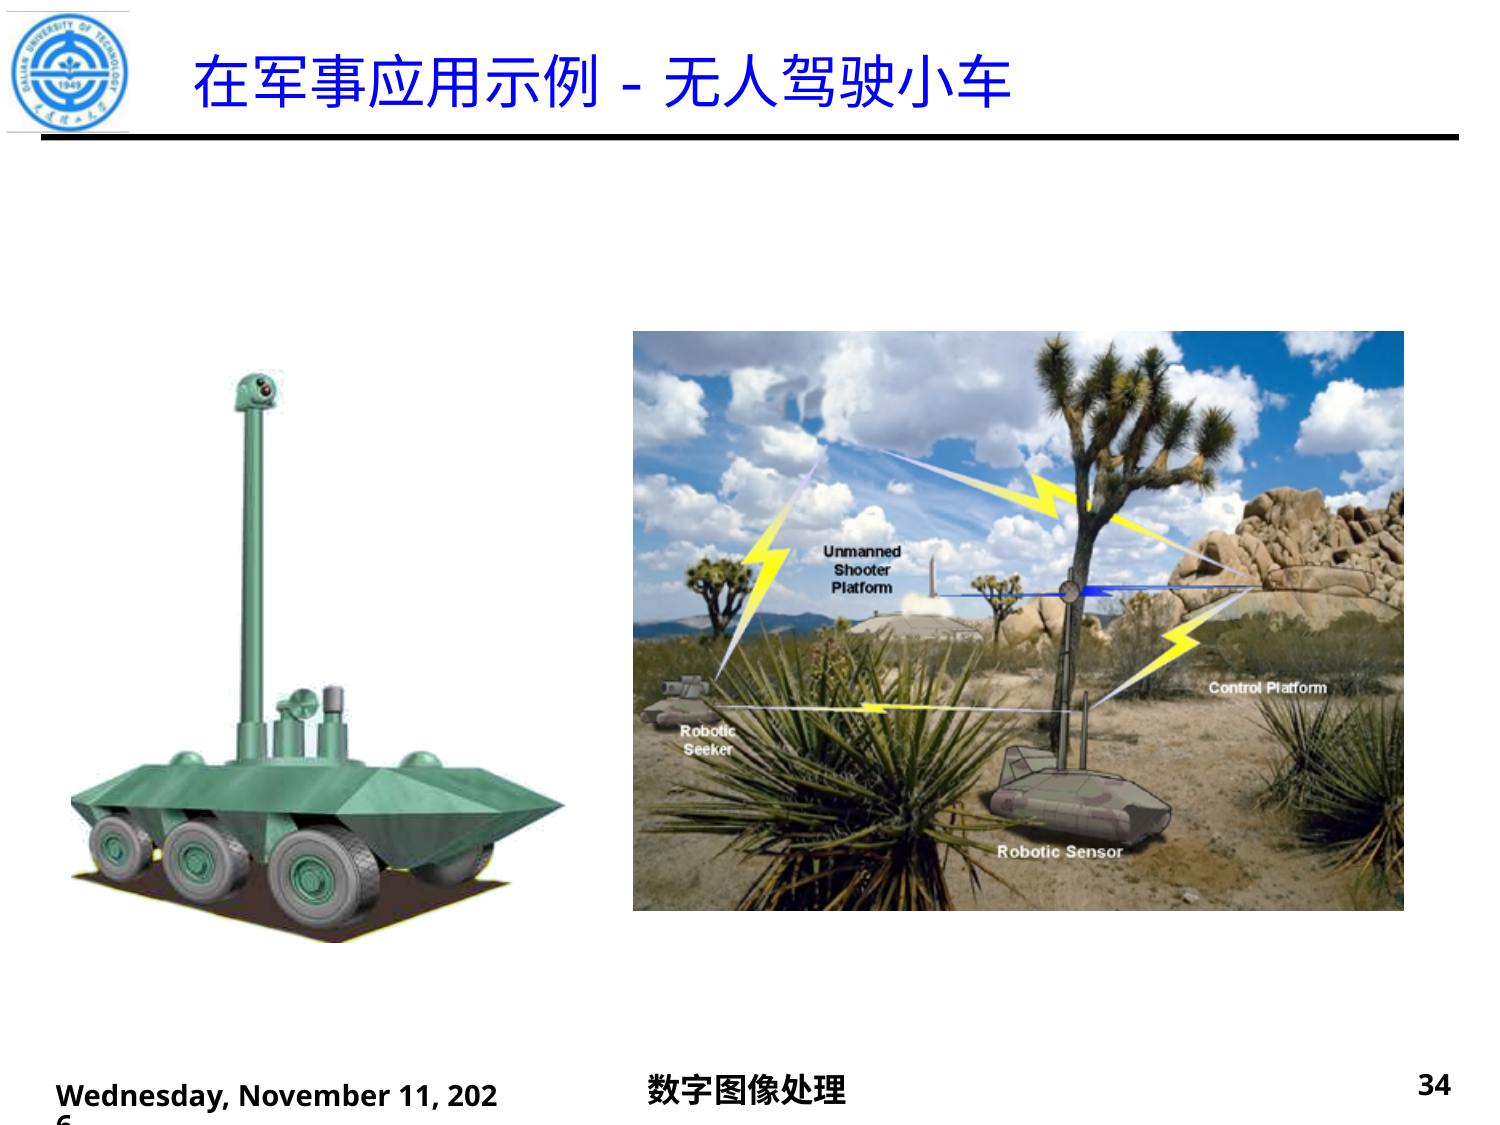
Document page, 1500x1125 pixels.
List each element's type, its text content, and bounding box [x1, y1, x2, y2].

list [71, 362, 578, 943]
title 在军事应用示例-无人驾驶小车 [177, 0, 1246, 123]
picture [633, 331, 1404, 911]
picture [6, 10, 130, 136]
